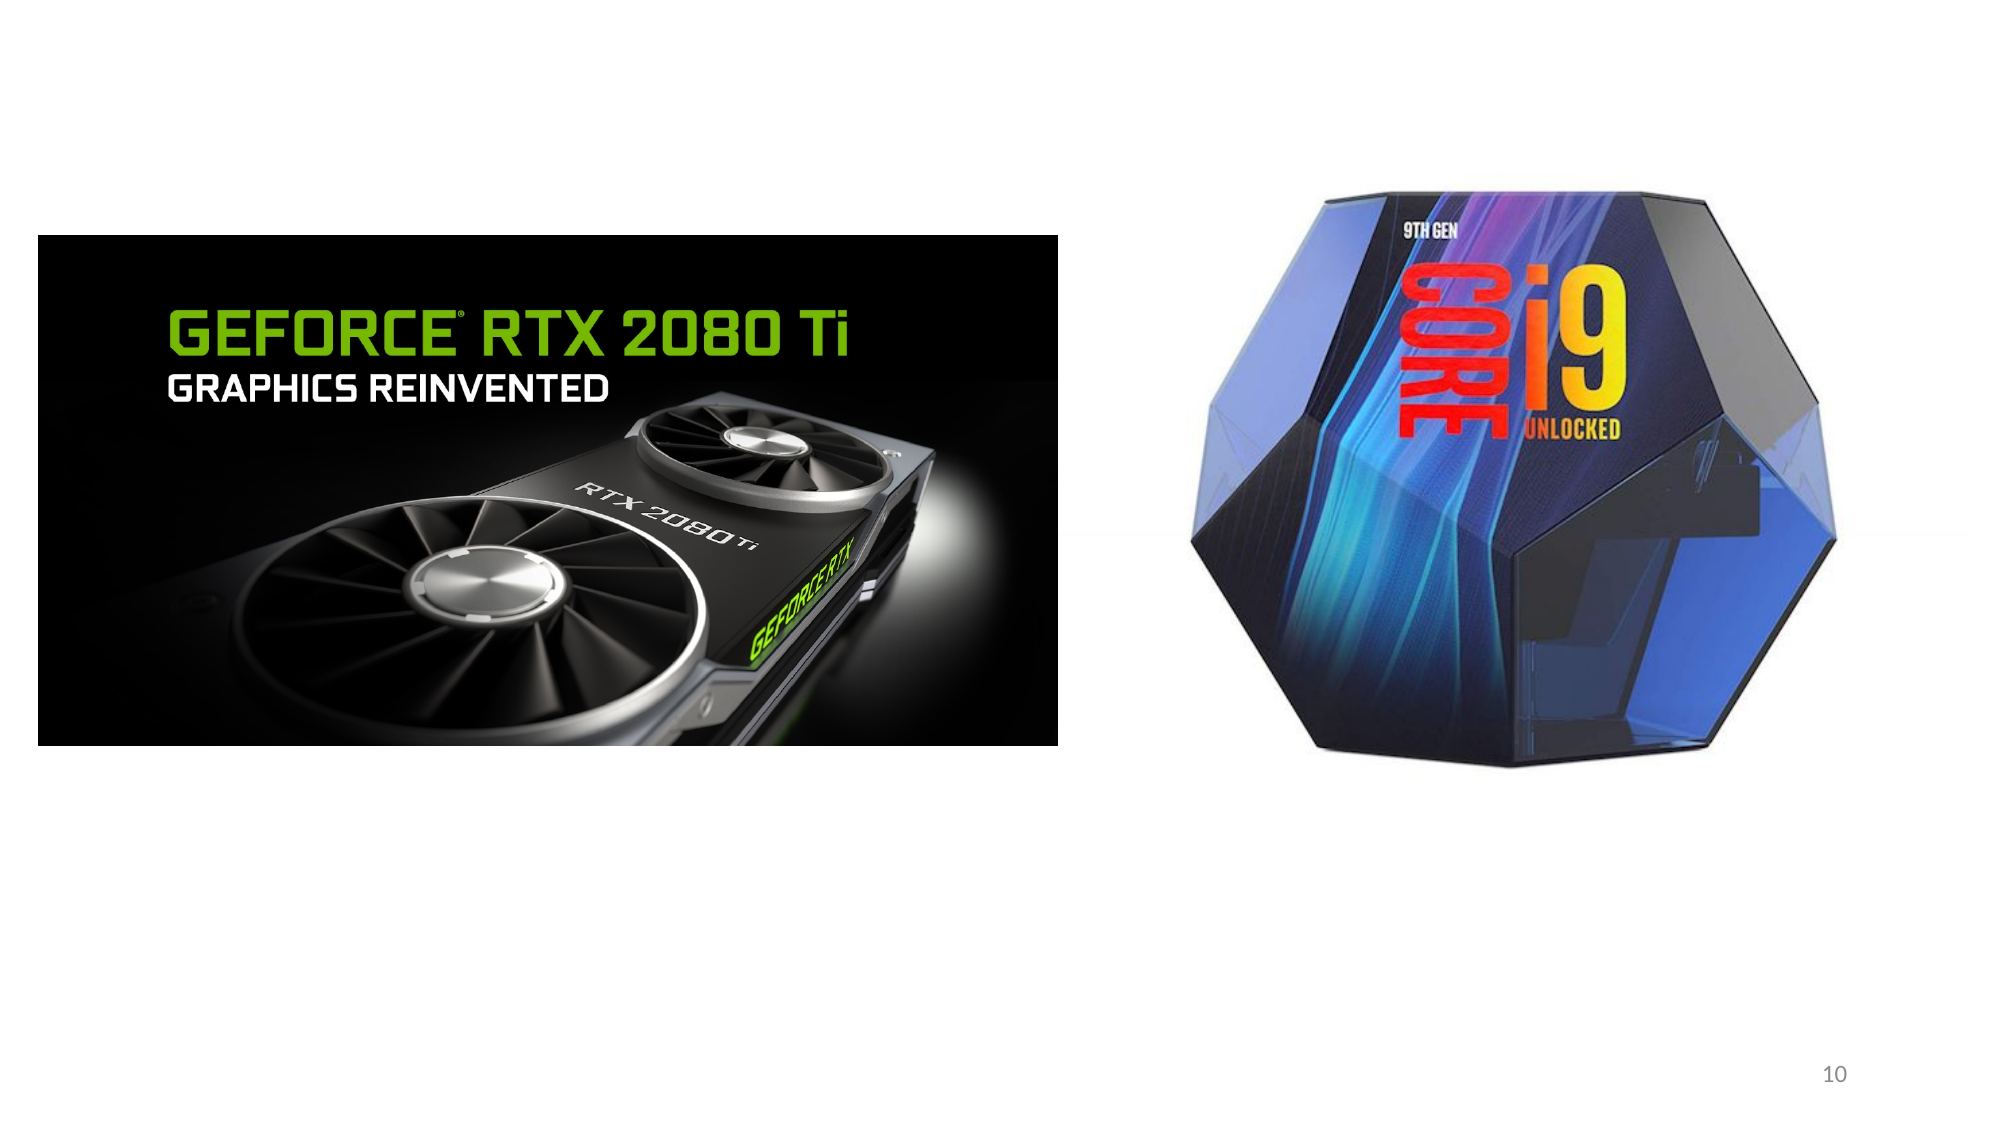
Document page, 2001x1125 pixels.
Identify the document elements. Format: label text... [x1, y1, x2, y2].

slide_number 10 [1412, 1042, 1863, 1103]
picture [38, 173, 1971, 782]
